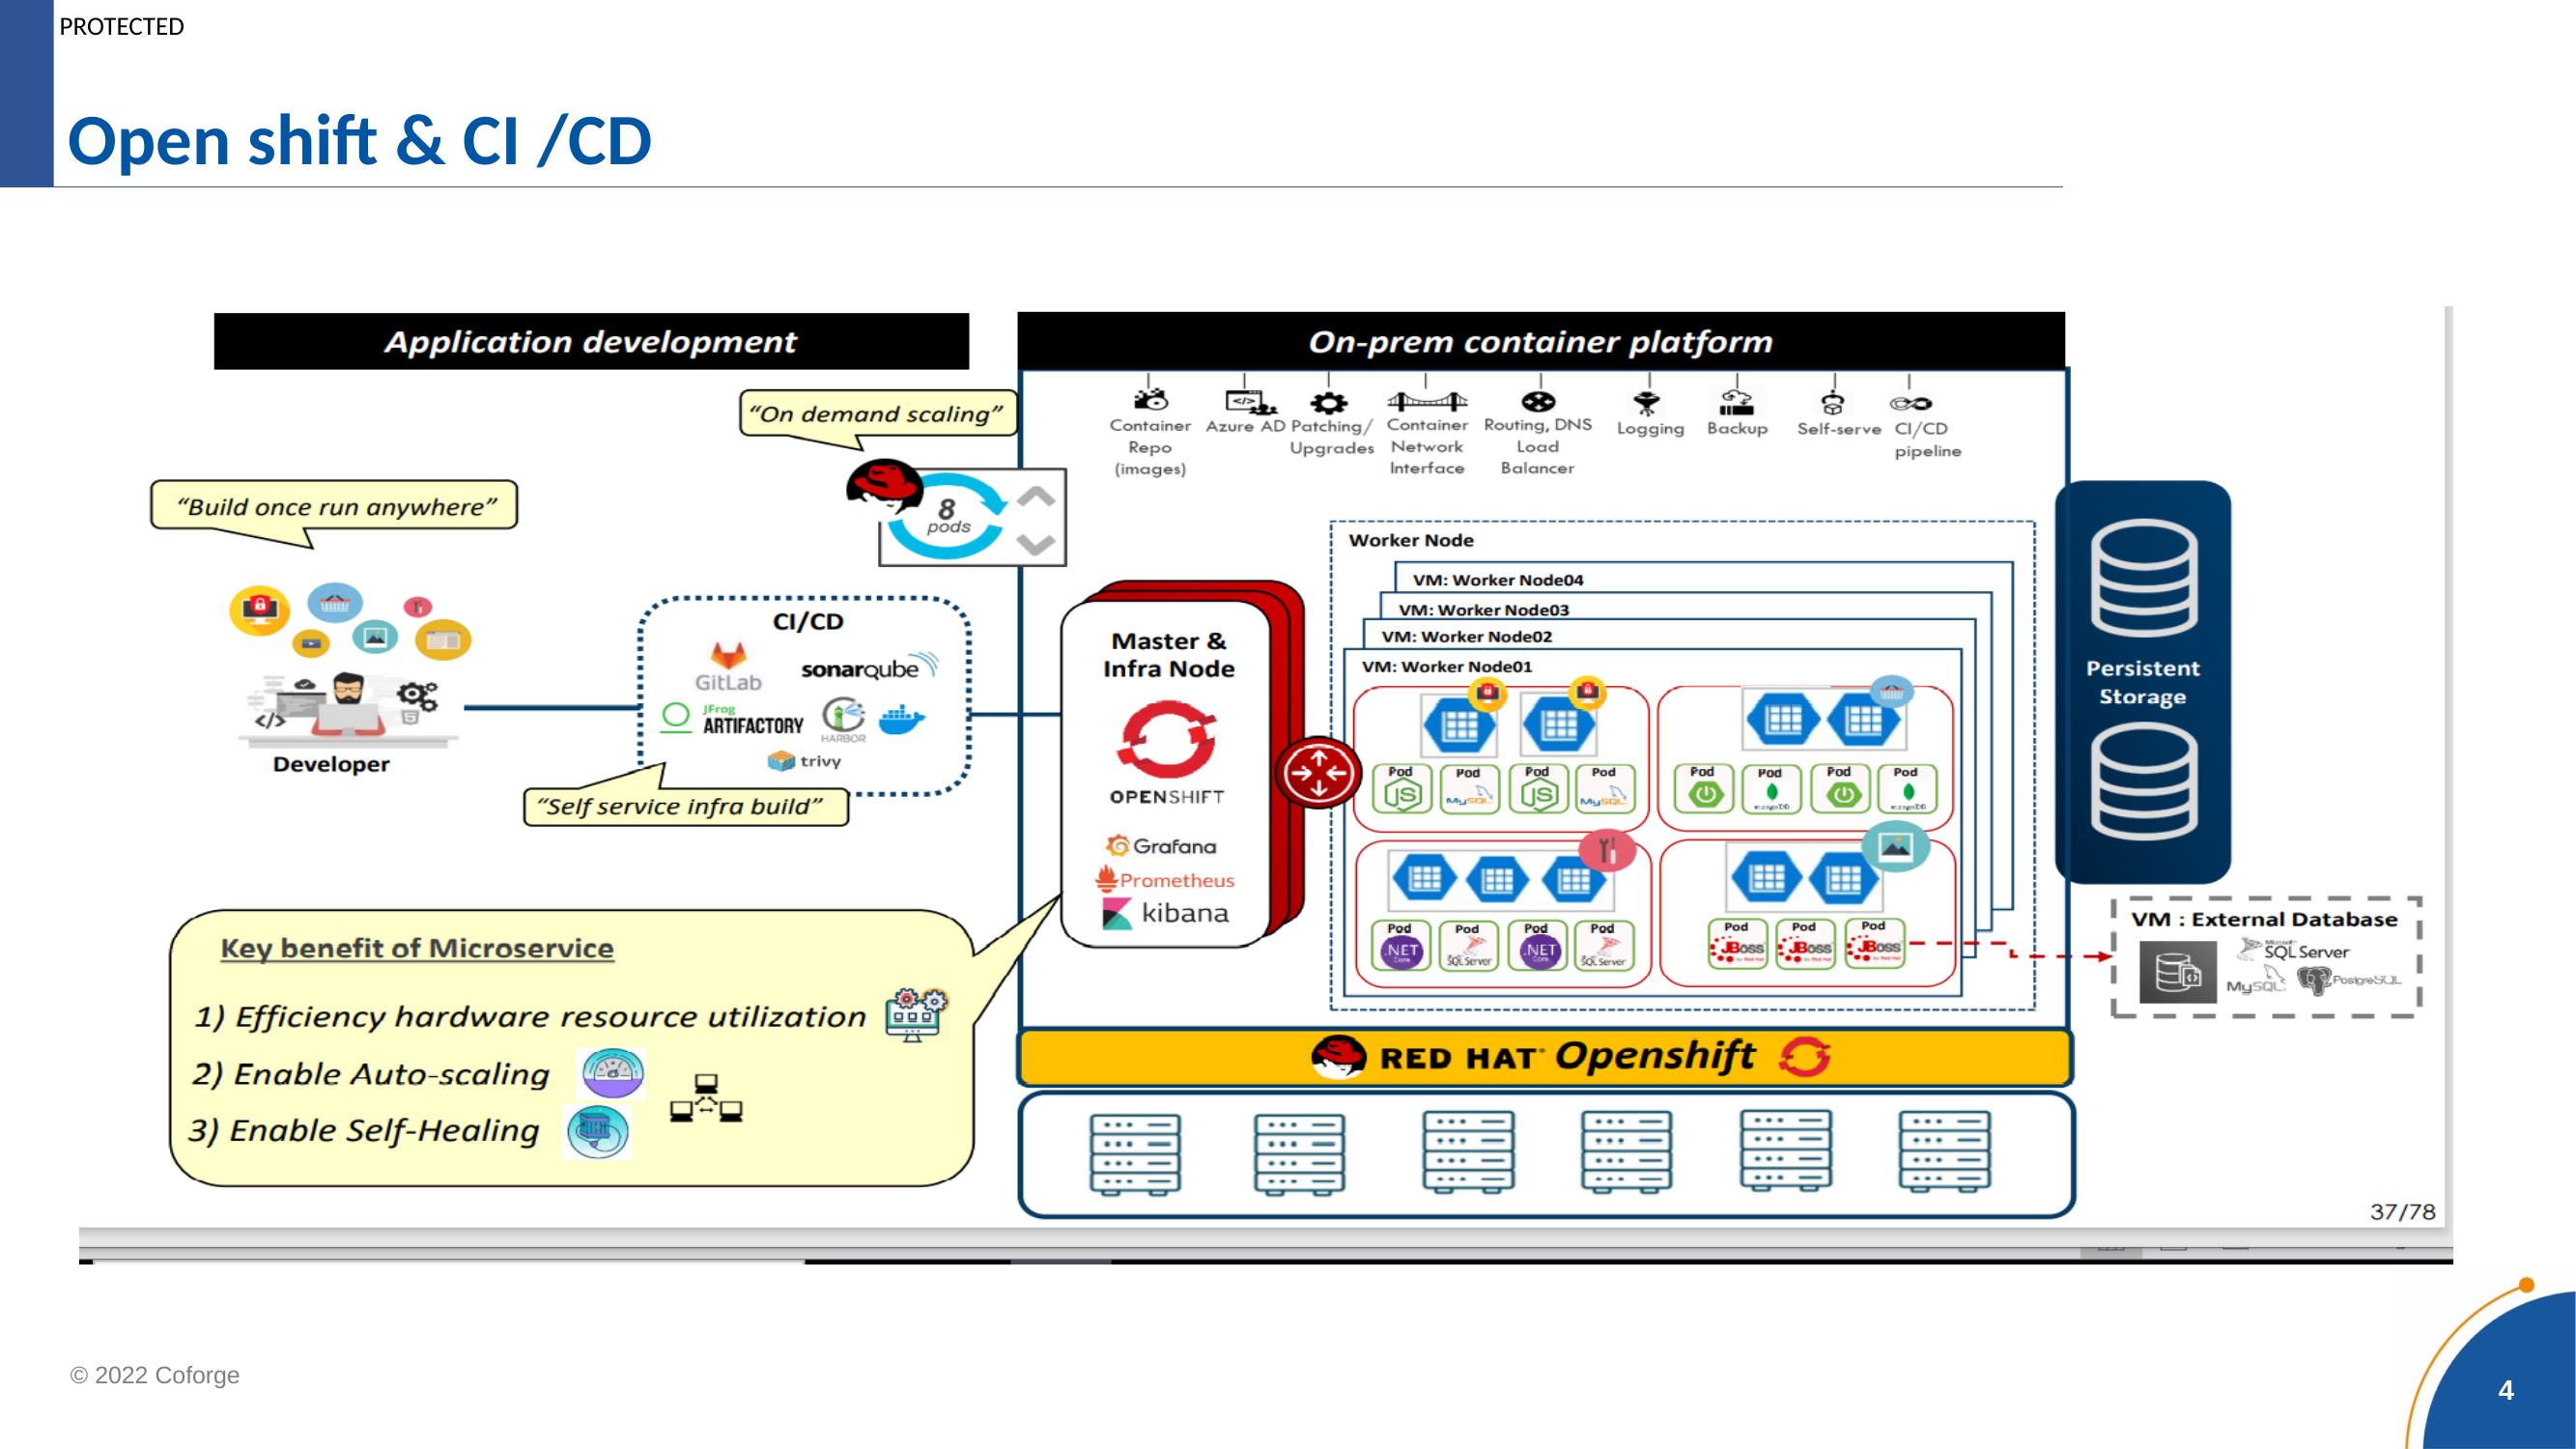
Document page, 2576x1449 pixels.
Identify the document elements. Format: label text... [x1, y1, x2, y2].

picture [2395, 1268, 2575, 1448]
title Open shift & CI /CD [53, 71, 2416, 187]
picture [79, 306, 2453, 1264]
